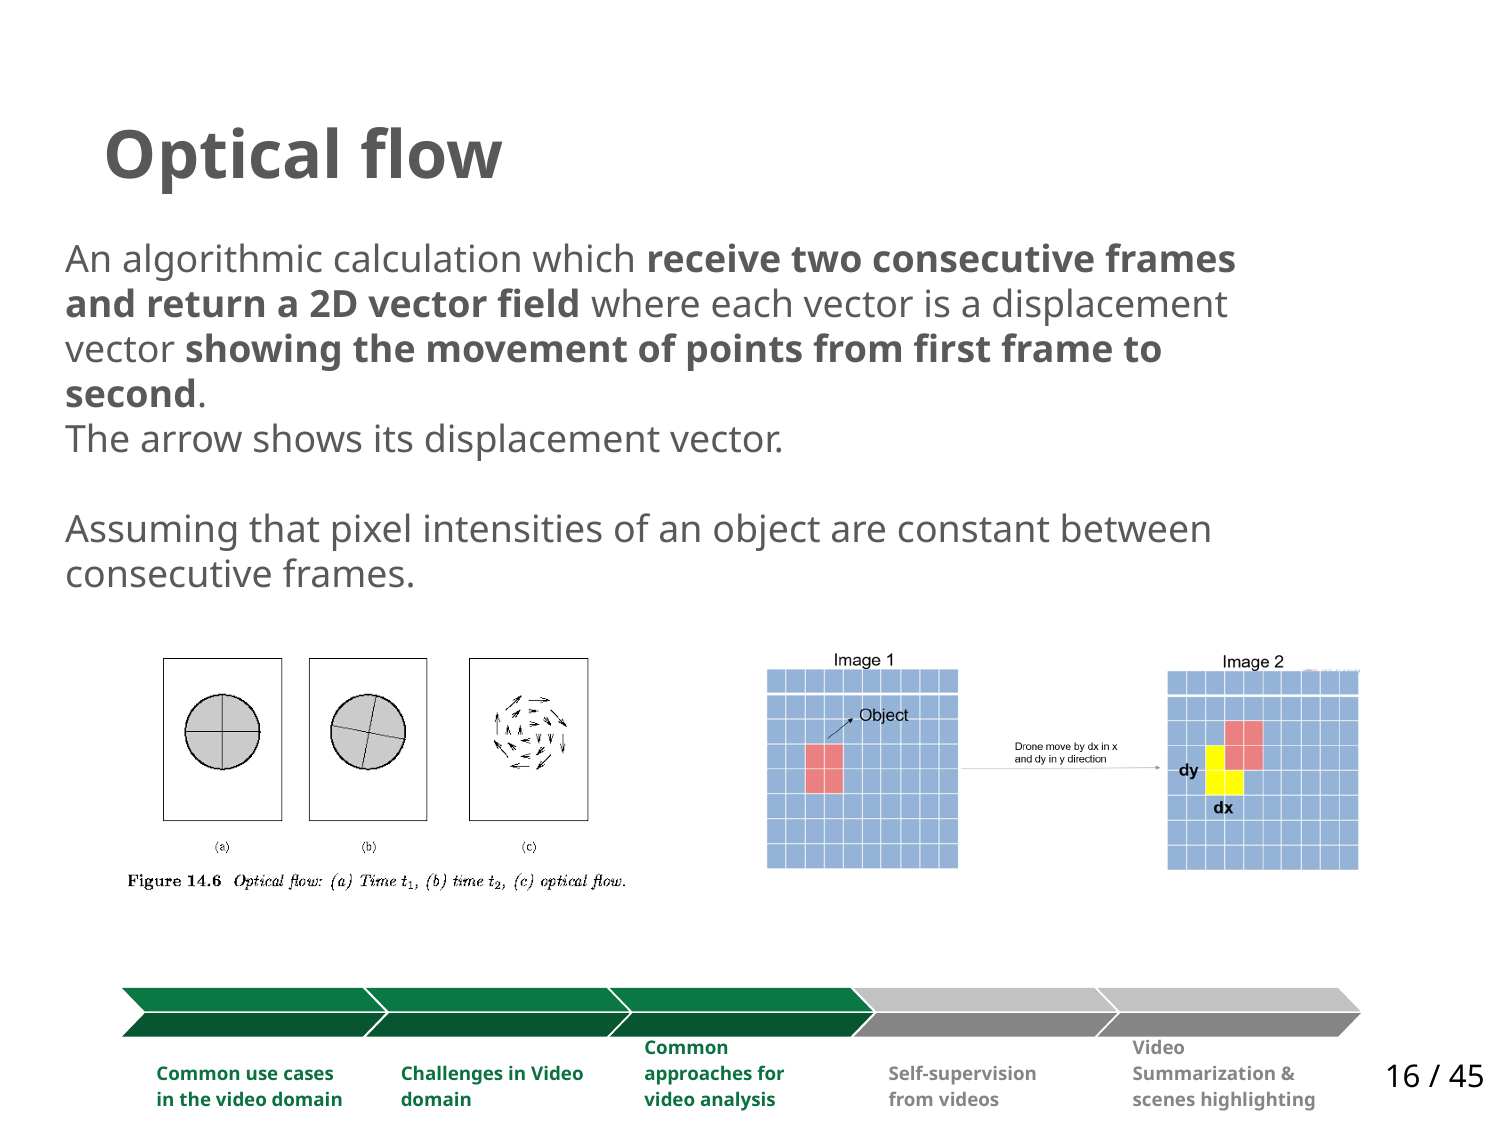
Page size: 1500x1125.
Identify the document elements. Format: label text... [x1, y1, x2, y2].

text_box 16 / 45 [1366, 1041, 1500, 1125]
title Optical flow [89, 42, 1394, 200]
picture [762, 650, 1361, 876]
text_box Common approaches for video analysis [634, 1051, 847, 1125]
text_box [853, 987, 1118, 1125]
text_box An algorithmic calculation which receive two consecutive frames and return a 2D vector field where each vector is a displacement vector showing the movement of points from first frame to second. The arrow shows its displacement vector. Assuming that pixel intensities of an object are constant between consecutive frames. [63, 232, 1307, 558]
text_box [121, 987, 364, 1125]
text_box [1118, 987, 1362, 1125]
picture [121, 650, 631, 895]
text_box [365, 987, 630, 1125]
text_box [609, 987, 874, 1037]
